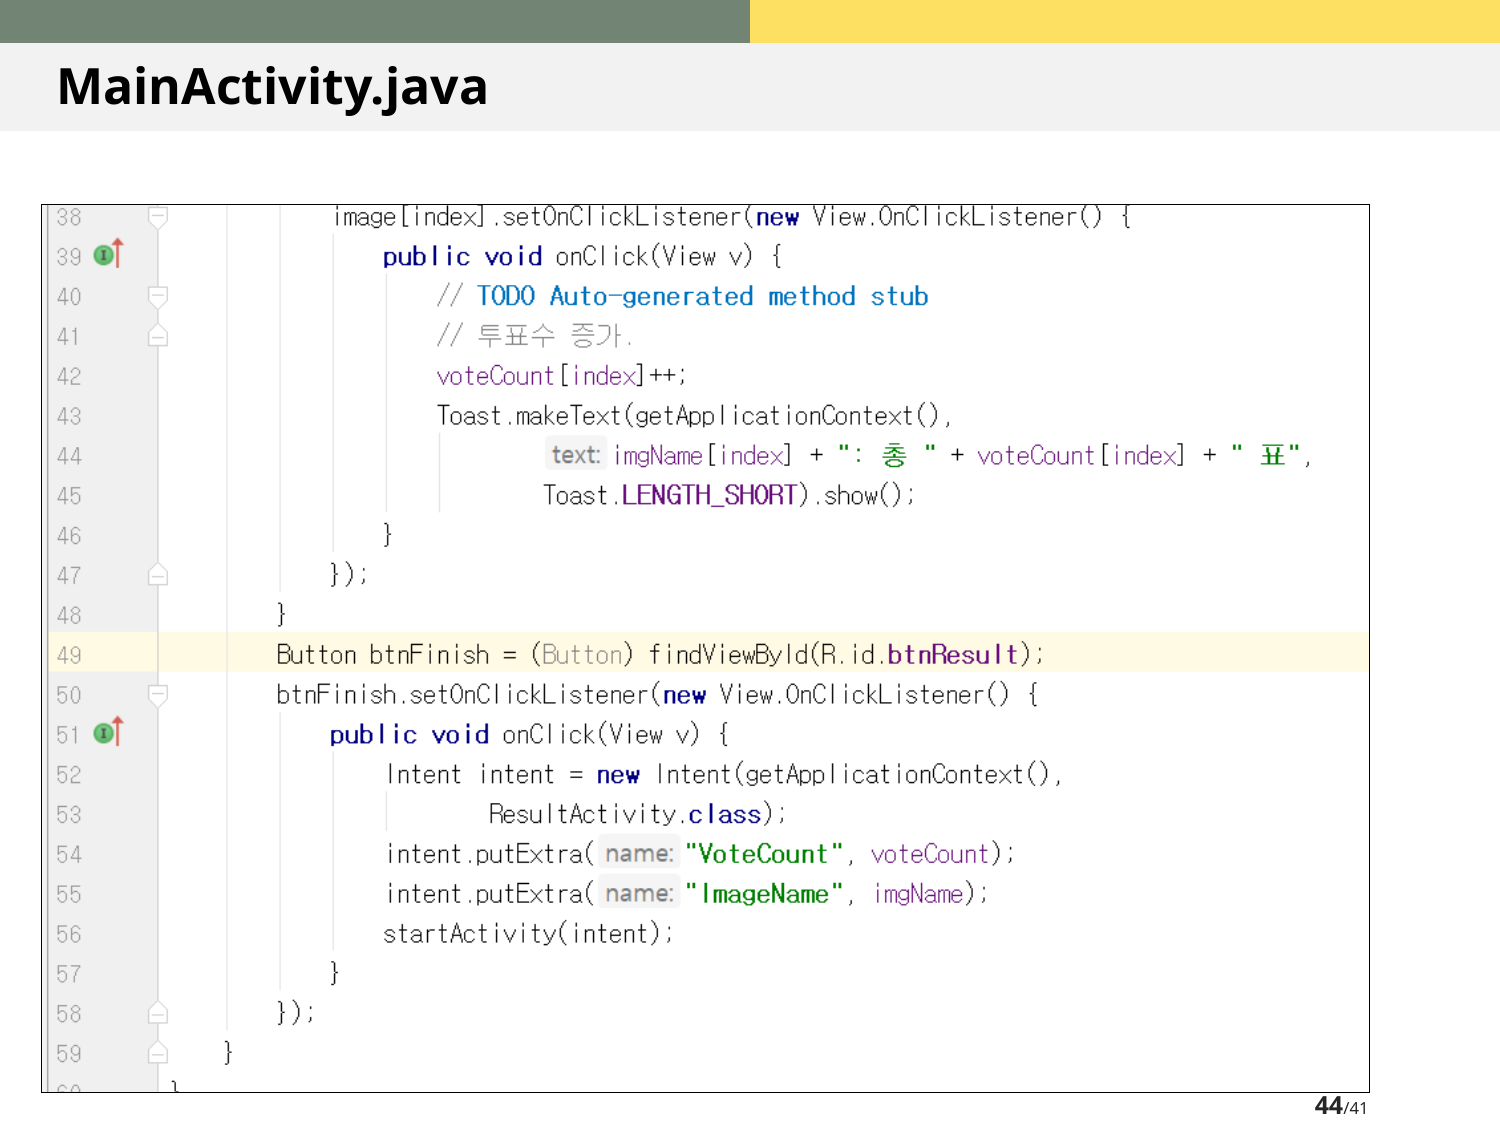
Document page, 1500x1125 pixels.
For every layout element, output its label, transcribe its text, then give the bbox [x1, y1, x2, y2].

picture [41, 203, 1370, 1093]
title MainActivity.java [41, 42, 1459, 128]
